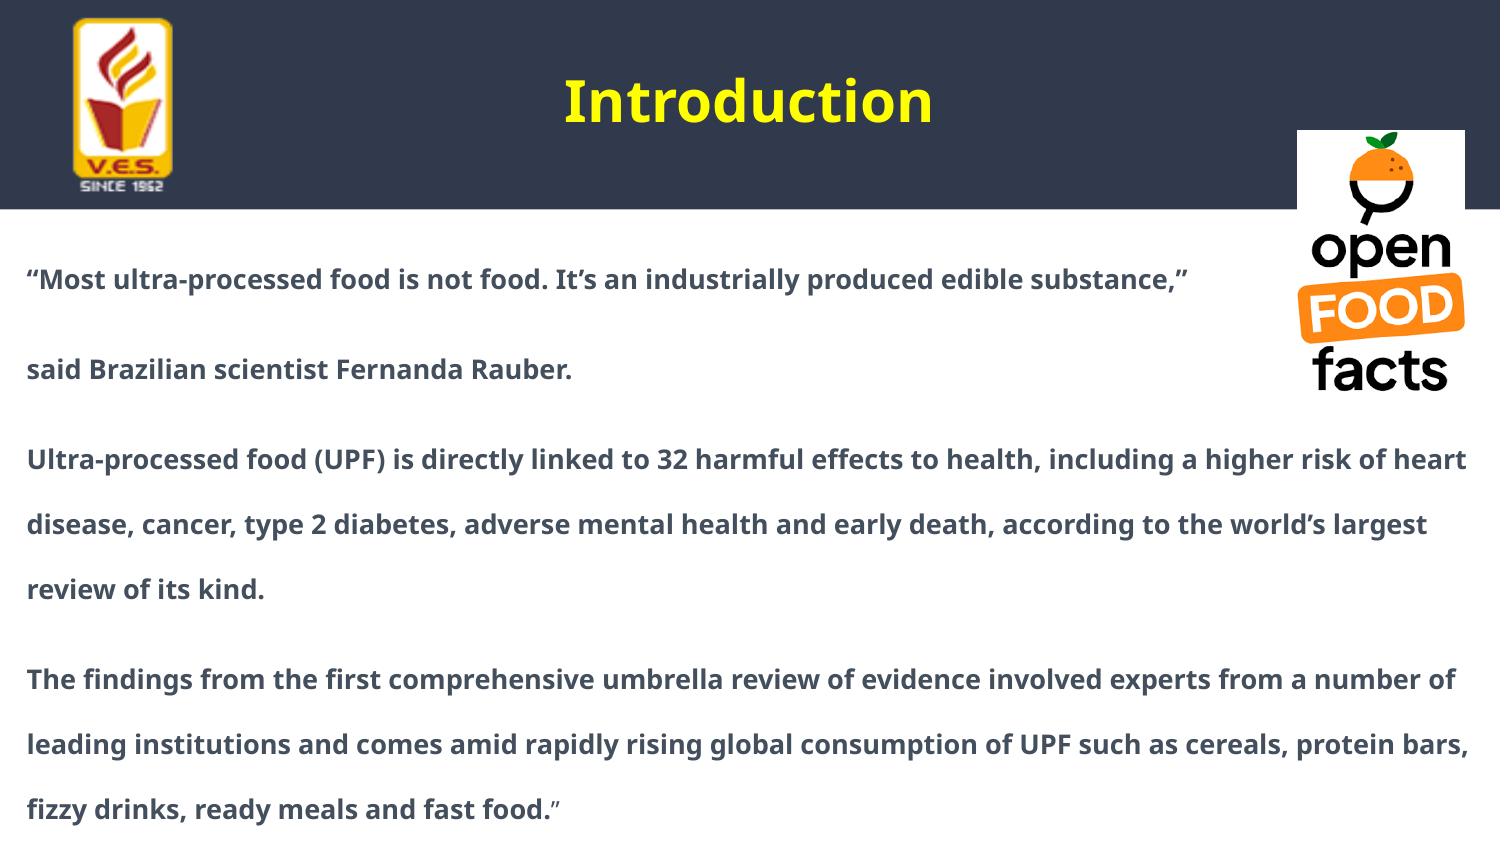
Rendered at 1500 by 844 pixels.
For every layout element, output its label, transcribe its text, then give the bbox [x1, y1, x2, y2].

picture [67, 15, 180, 197]
picture [1297, 130, 1466, 392]
title Introduction [51, 49, 62, 152]
list “Most ultra-processed food is not food. It’s an industrially produced edible substance,” said Brazilian scientist Fernanda Rauber. Ultra-processed food (UPF) is directly linked to 32 harmful effects to health, including a higher risk of heart disease, cancer, type 2 diabetes, adverse mental health and early death, according to the world’s largest review of its kind. The findings from the first comprehensive umbrella review of evidence involved experts from a number of leading institutions and comes amid rapidly rising global consumption of UPF such as cereals, protein bars, fizzy drinks, ready meals and fast food.” [11, 214, 1489, 817]
title Introduction [185, 49, 1449, 152]
